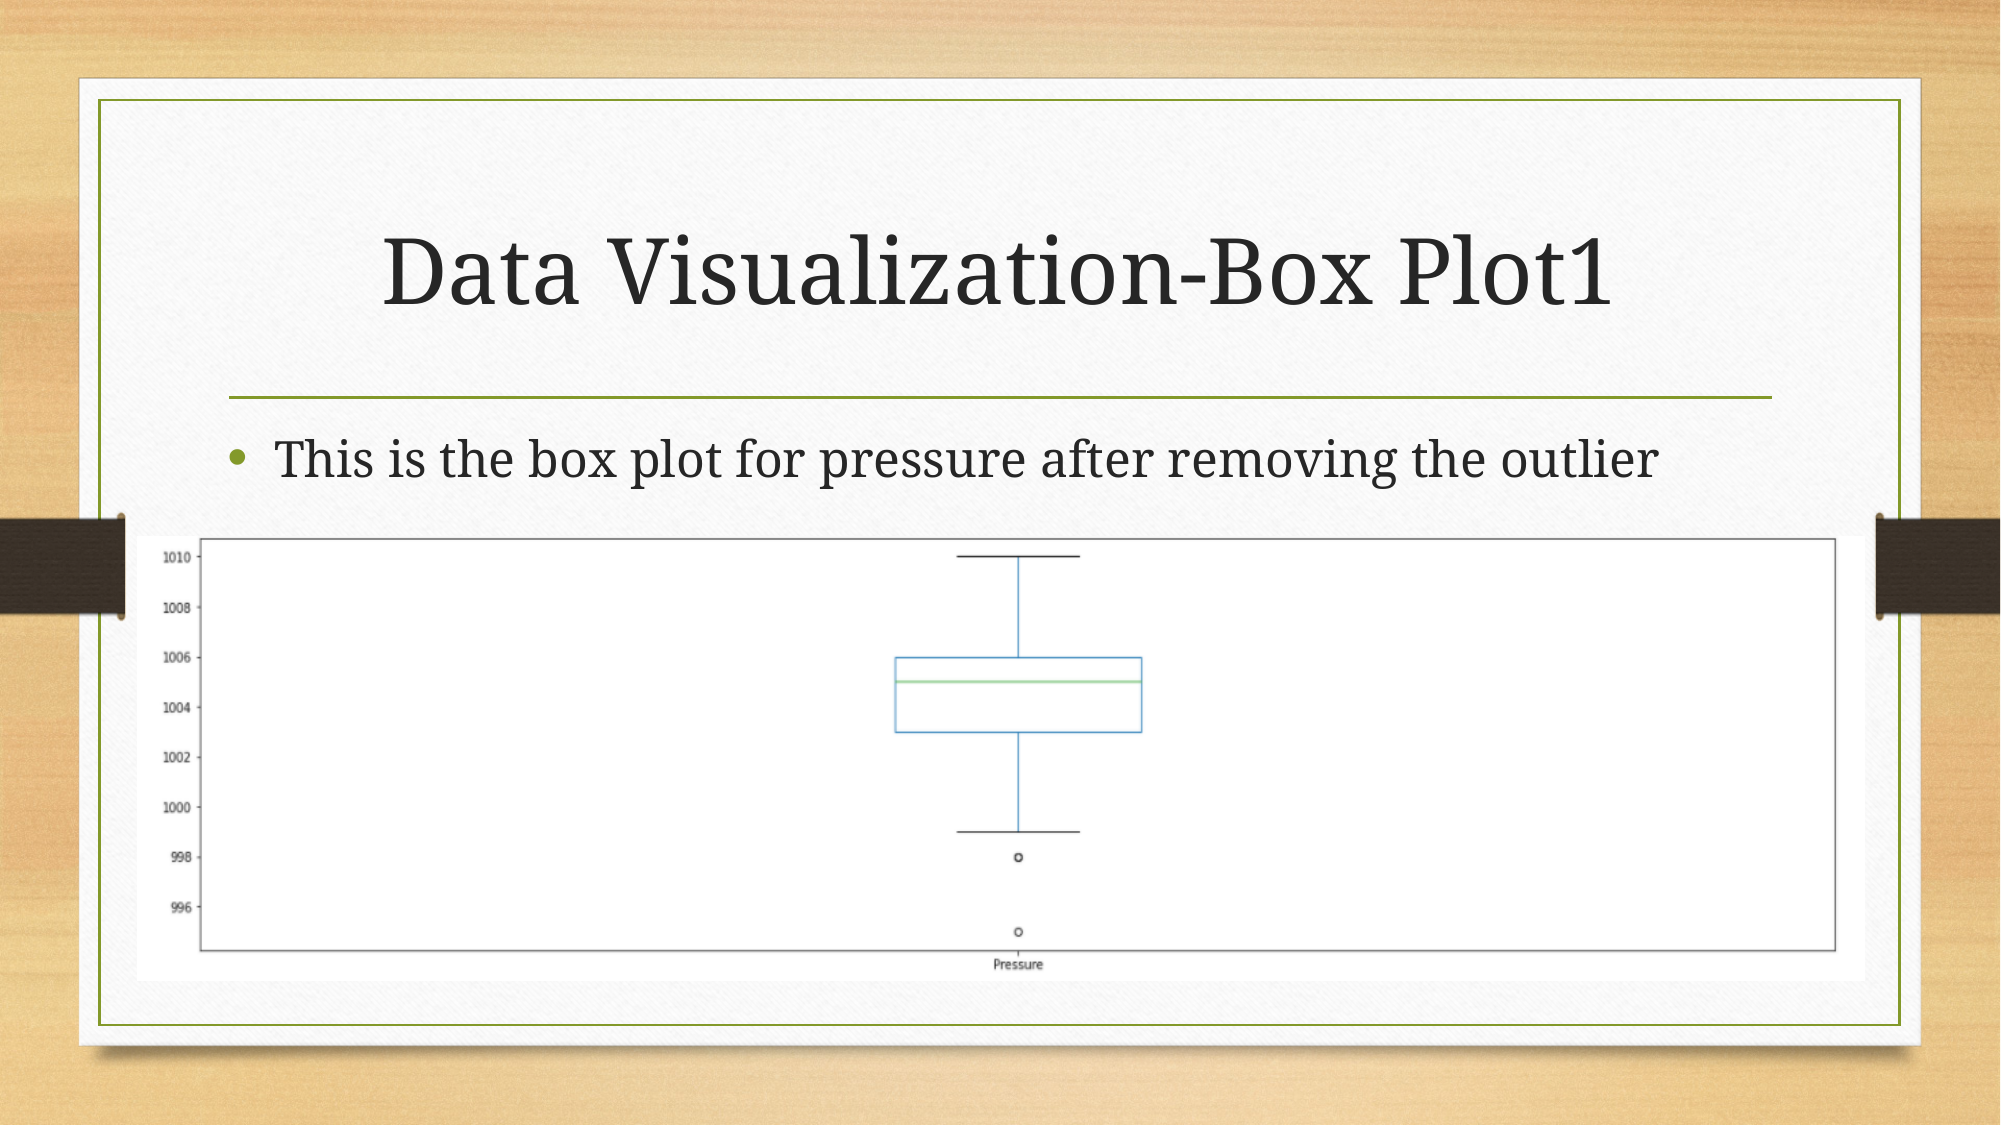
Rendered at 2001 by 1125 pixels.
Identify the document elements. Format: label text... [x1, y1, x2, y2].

picture [0, 0, 2001, 1125]
title Data Visualization-Box Plot1 [212, 161, 1788, 375]
list This is the box plot for pressure after removing the outlier [212, 419, 1788, 536]
